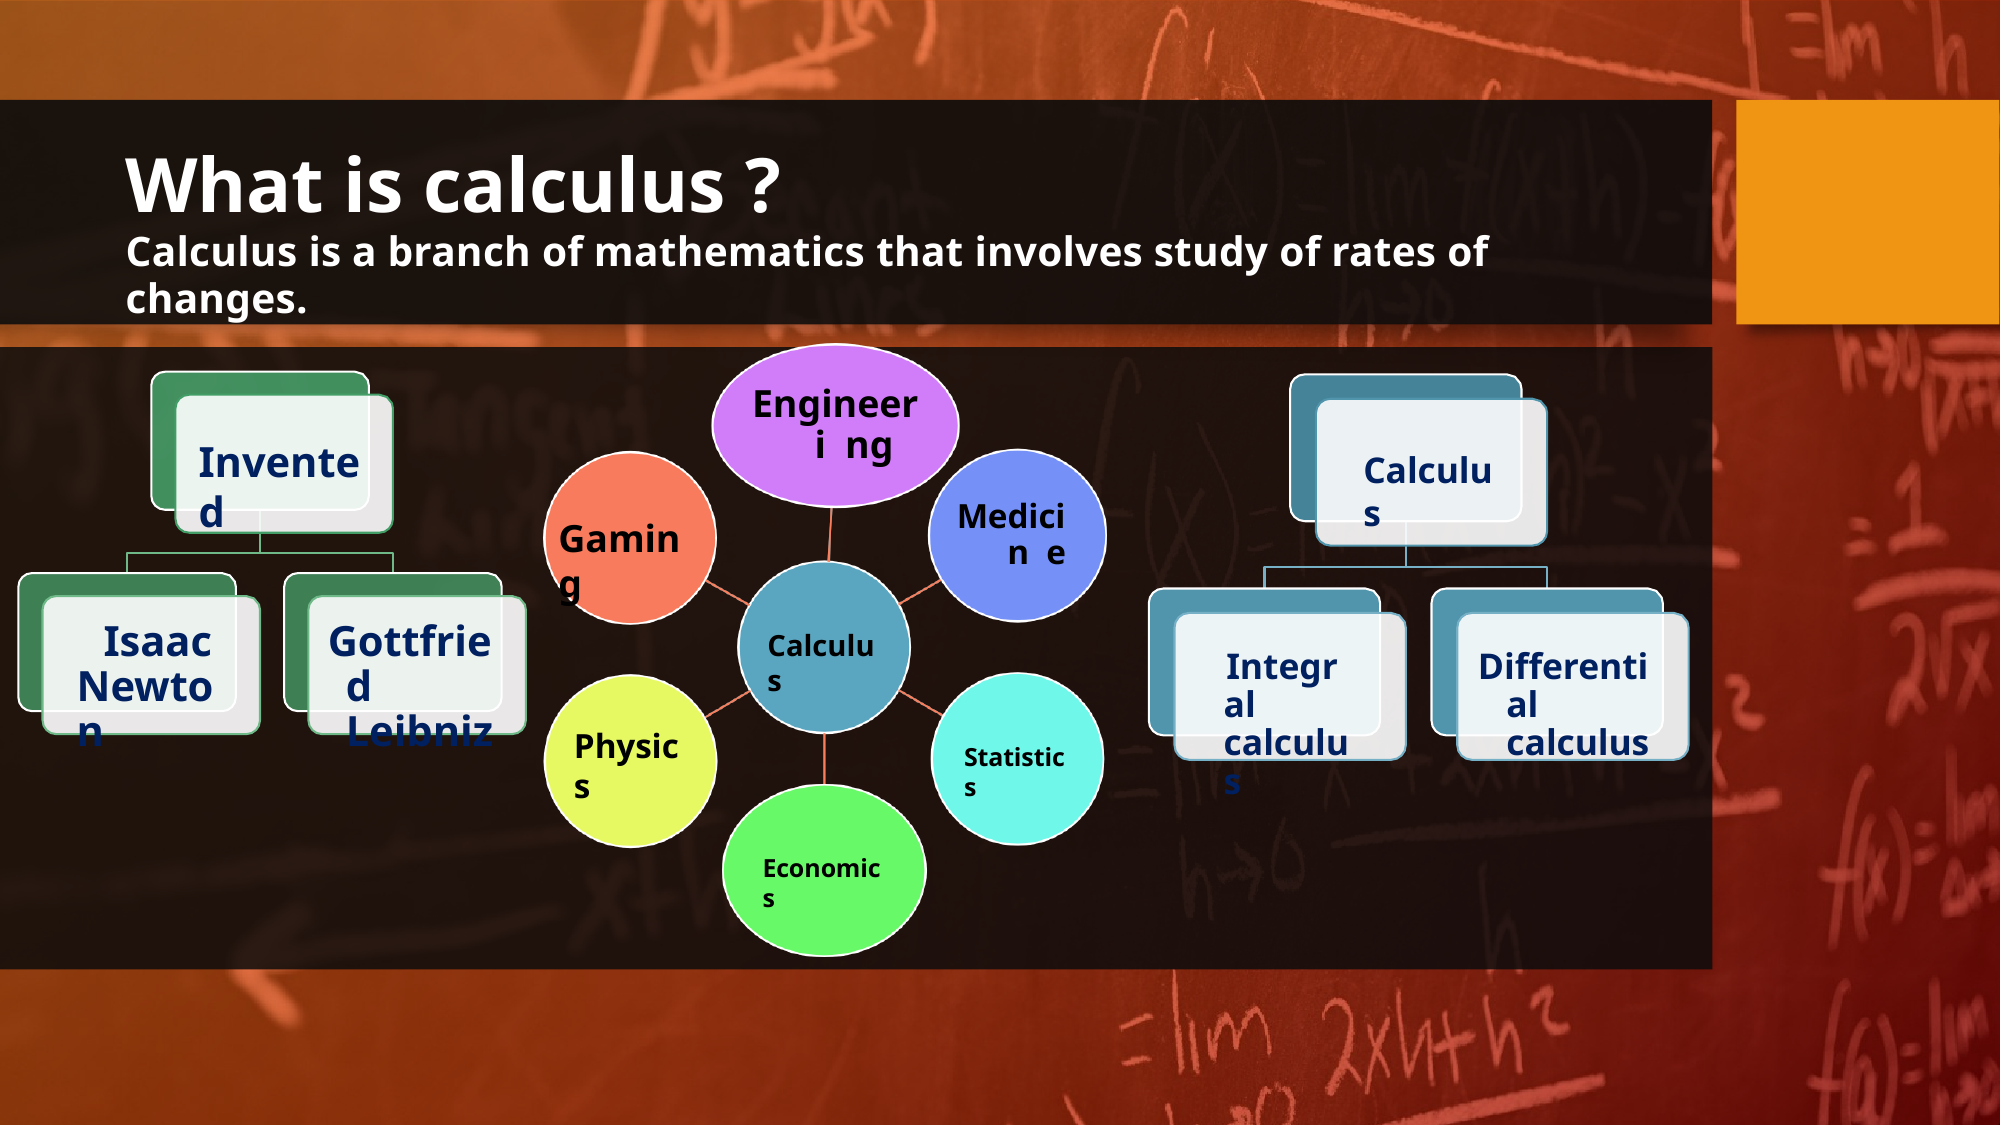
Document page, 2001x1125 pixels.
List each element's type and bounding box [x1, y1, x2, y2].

text_box [542, 99, 2000, 957]
text_box [1147, 587, 1408, 762]
text_box [282, 571, 528, 736]
text_box [17, 571, 262, 736]
text_box [0, 0, 2000, 1125]
text_box [1430, 587, 1690, 762]
text_box [125, 370, 395, 575]
text_box [1263, 372, 1549, 590]
